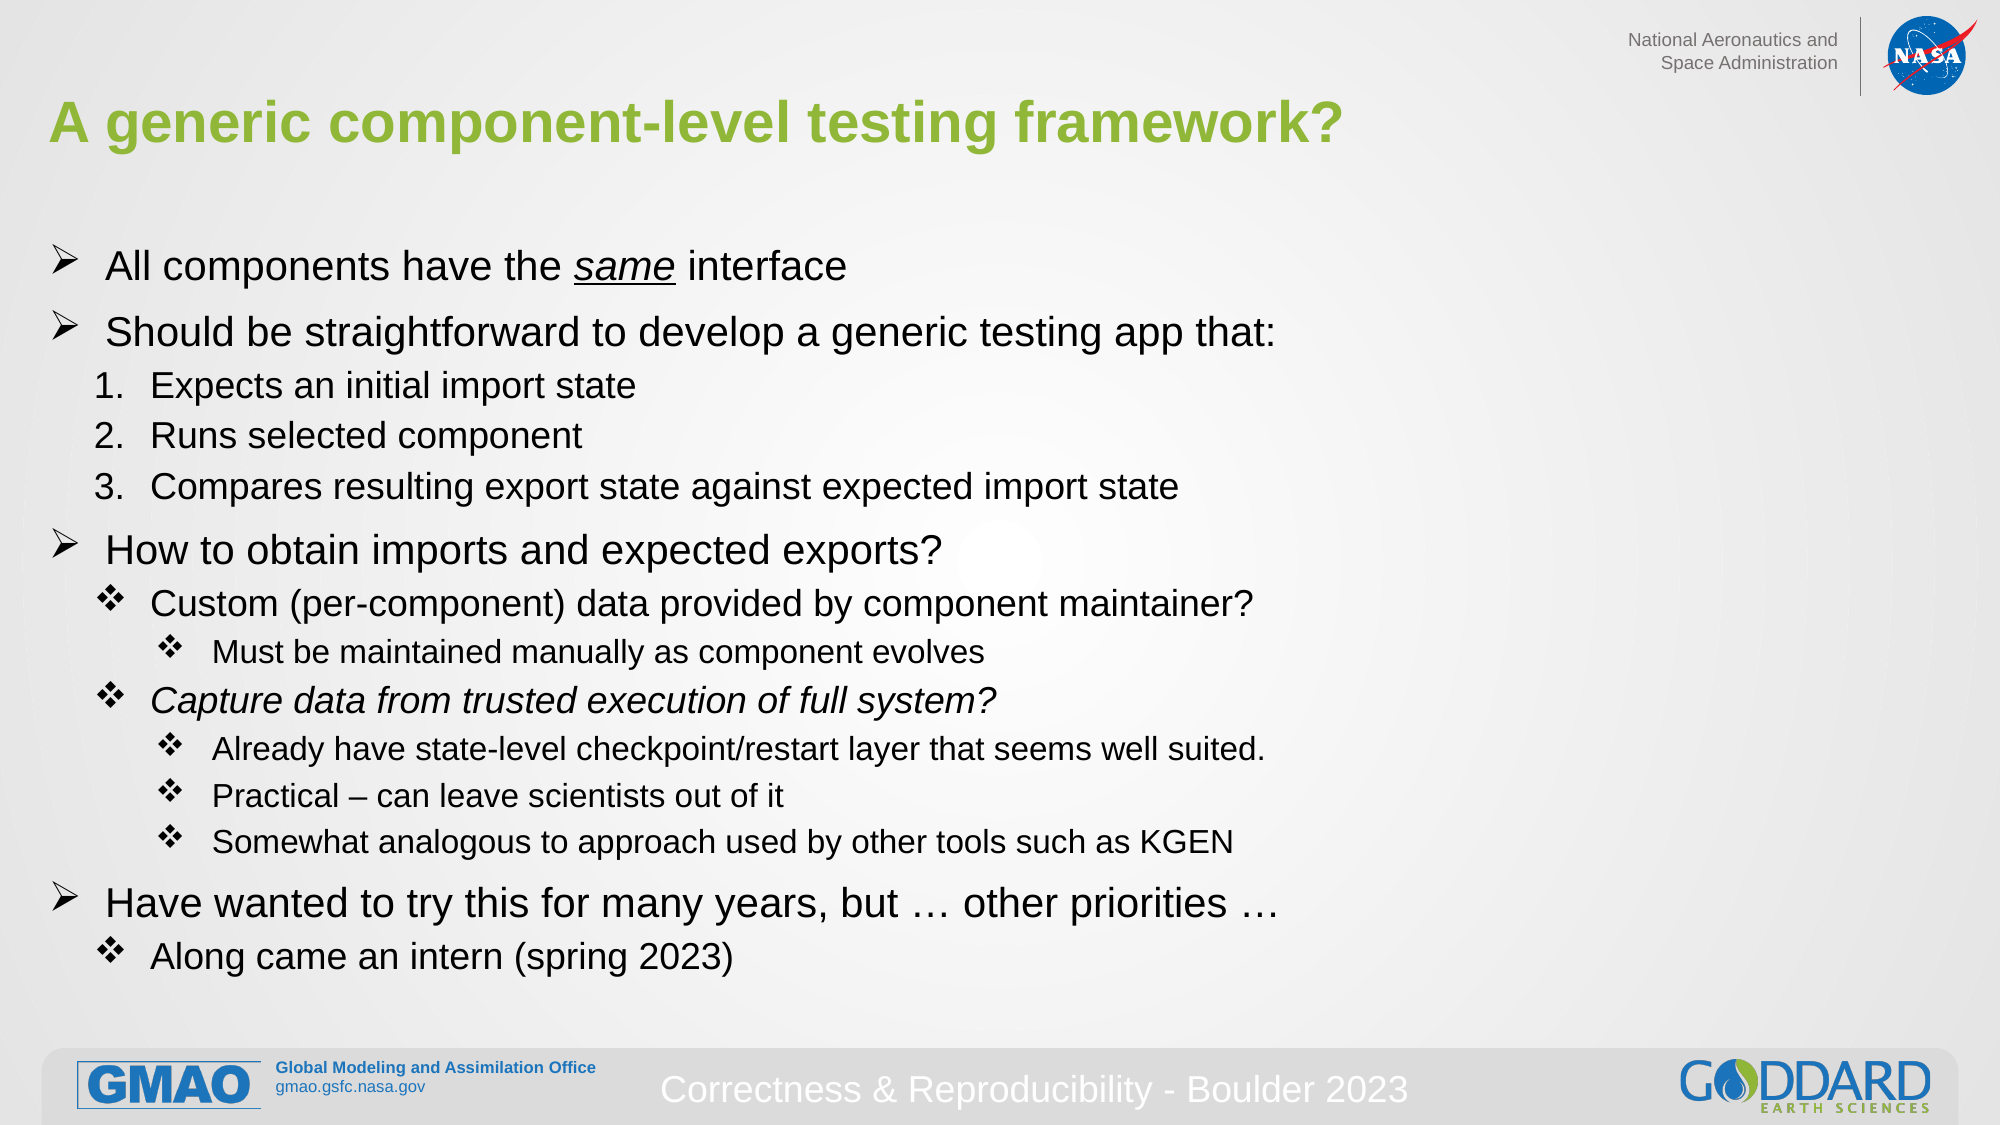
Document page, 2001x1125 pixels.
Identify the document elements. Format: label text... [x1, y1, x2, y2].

title A generic component-level testing framework? [48, 30, 1574, 217]
footer Correctness & Reproducibility - Boulder 2023 [645, 1057, 1515, 1118]
list All components have the same interface Should be straightforward to develop a generic testing app that: Expects an initial import state Runs selected component Compares resulting export state against expected import state How to obtain imports and expected exports? Custom (per-component) data provided by component maintainer? Must be maintained manually as component evolves Capture data from trusted execution of full system? Already have state-level checkpoint/restart layer that seems well suited. Practical – can leave scientists out of it Somewhat analogous to approach used by other tools such as KGEN Have wanted to try this for many years, but … other priorities … Along came an intern (spring 2023) [48, 244, 1952, 999]
